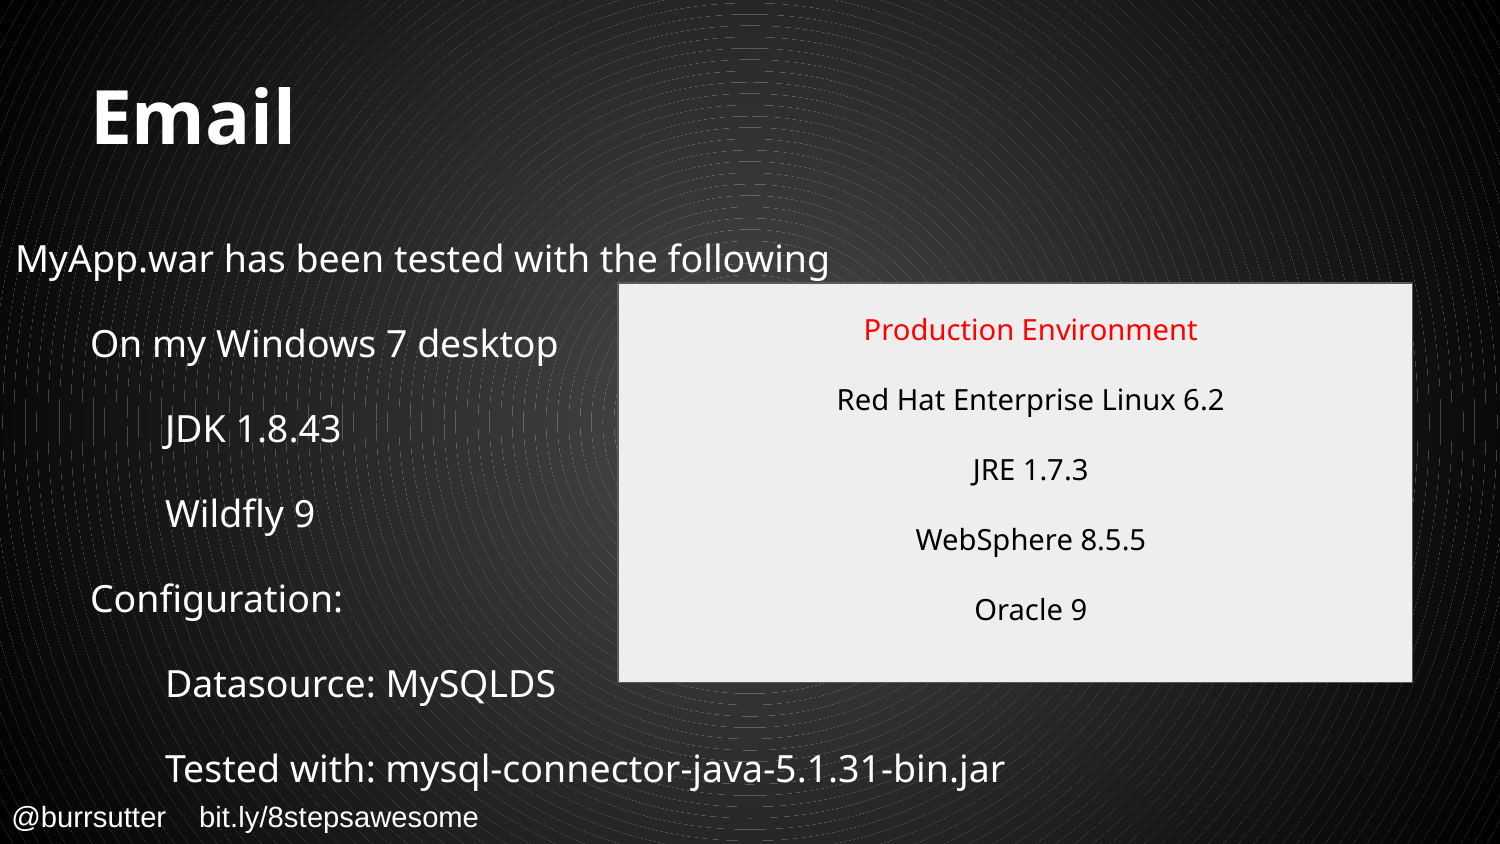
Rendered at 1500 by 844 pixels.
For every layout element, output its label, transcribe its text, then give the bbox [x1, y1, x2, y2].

title Email [75, 33, 1425, 174]
text_box [617, 283, 1413, 683]
text_box @burrsutter bit.ly/8stepsawesome [0, 783, 509, 844]
text_box MyApp.war has been tested with the following On my Windows 7 desktop JDK 1.8.43 Wildfly 9 Configuration: Datasource: MySQLDS Tested with: mysql-connector-java-5.1.31-bin.jar [0, 174, 1484, 844]
text_box Production Environment Red Hat Enterprise Linux 6.2 JRE 1.7.3 WebSphere 8.5.5 Oracle 9 [684, 296, 1377, 642]
